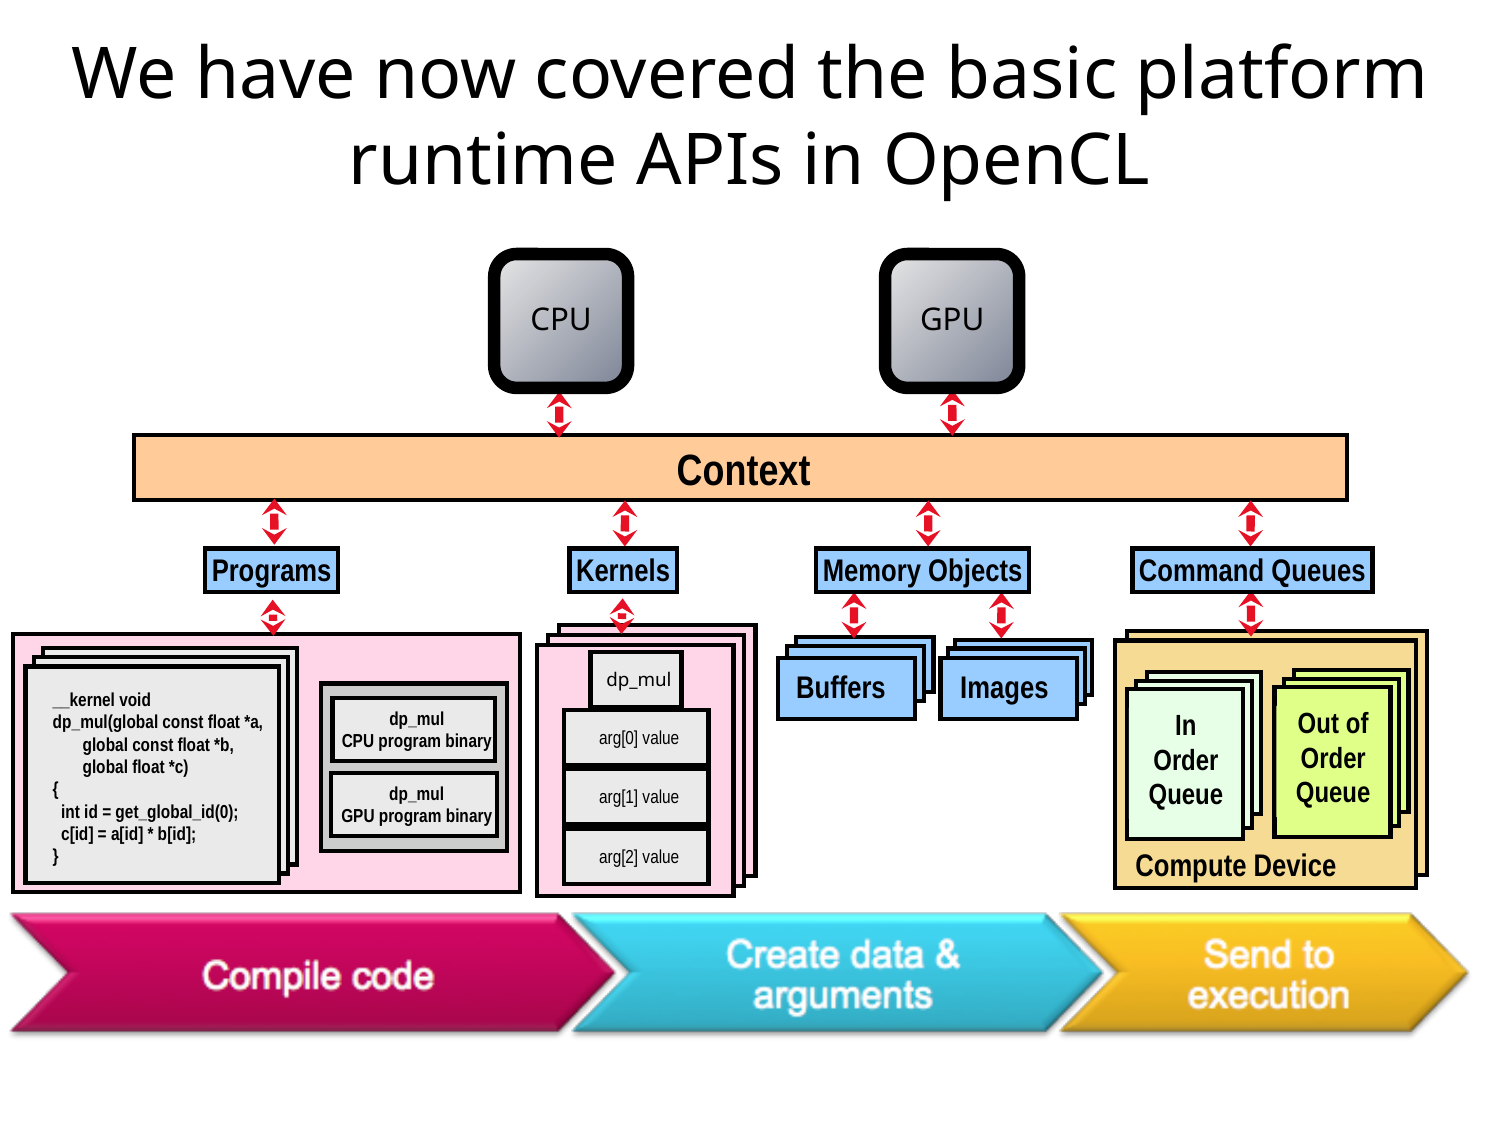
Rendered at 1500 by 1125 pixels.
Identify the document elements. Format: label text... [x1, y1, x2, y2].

text_box [778, 657, 915, 720]
text_box [559, 625, 621, 635]
text_box __kernel void dp_mul(global const float *a, global const float *b, global float *c) { int id = get_global_id(0); c[id] = a[id] * b[id]; } [46, 688, 264, 868]
text_box [995, 592, 1008, 639]
text_box [615, 625, 628, 635]
text_box GPU [885, 253, 1020, 388]
text_box [266, 599, 280, 609]
text_box [536, 645, 734, 896]
text_box [618, 500, 632, 547]
text_box Context [134, 435, 1347, 501]
text_box [267, 607, 280, 636]
text_box [1244, 500, 1257, 547]
text_box [796, 637, 934, 693]
text_box Kernels [569, 548, 677, 592]
text_box [622, 625, 756, 877]
text_box [1114, 640, 1417, 888]
text_box [946, 389, 959, 399]
text_box [847, 592, 861, 639]
text_box [786, 645, 925, 702]
text_box Compute Device [1129, 846, 1337, 884]
text_box [268, 498, 281, 507]
text_box Buffers [790, 669, 886, 707]
text_box [1127, 688, 1244, 839]
text_box We have now covered the basic platform runtime APIs in OpenCL [17, 19, 1483, 207]
text_box [1283, 679, 1400, 827]
text_box In Order Queue [1128, 707, 1237, 819]
text_box [940, 657, 1078, 720]
text_box Memory Objects [816, 548, 1030, 592]
text_box [1146, 671, 1262, 814]
text_box dp_mul GPU program binary [330, 772, 497, 837]
text_box [12, 634, 520, 893]
text_box [1274, 687, 1391, 838]
text_box Programs [205, 548, 339, 592]
text_box [321, 683, 507, 852]
text_box CPU [494, 253, 629, 388]
text_box [1127, 630, 1428, 876]
text_box [921, 500, 935, 547]
text_box arg[2] value [563, 829, 709, 885]
text_box [1244, 592, 1258, 637]
text_box [547, 635, 745, 887]
text_box Images [954, 669, 1049, 707]
text_box [1294, 670, 1409, 812]
text_box [954, 639, 1093, 696]
text_box [946, 427, 959, 436]
text_box arg[1] value [563, 769, 709, 825]
text_box [552, 399, 566, 438]
text_box [268, 506, 281, 545]
text_box Out of Order Queue [1276, 705, 1385, 818]
text_box Command Queues [1132, 548, 1373, 592]
text_box arg[0] value [563, 710, 709, 766]
text_box [43, 647, 297, 865]
text_box [1136, 680, 1253, 828]
text_box [616, 598, 629, 627]
text_box [34, 656, 288, 874]
text_box [553, 391, 566, 400]
picture [0, 907, 1480, 1047]
text_box [25, 666, 279, 884]
text_box dp_mul CPU program binary [332, 697, 495, 762]
text_box dp_mul [590, 652, 682, 708]
text_box [947, 648, 1086, 704]
